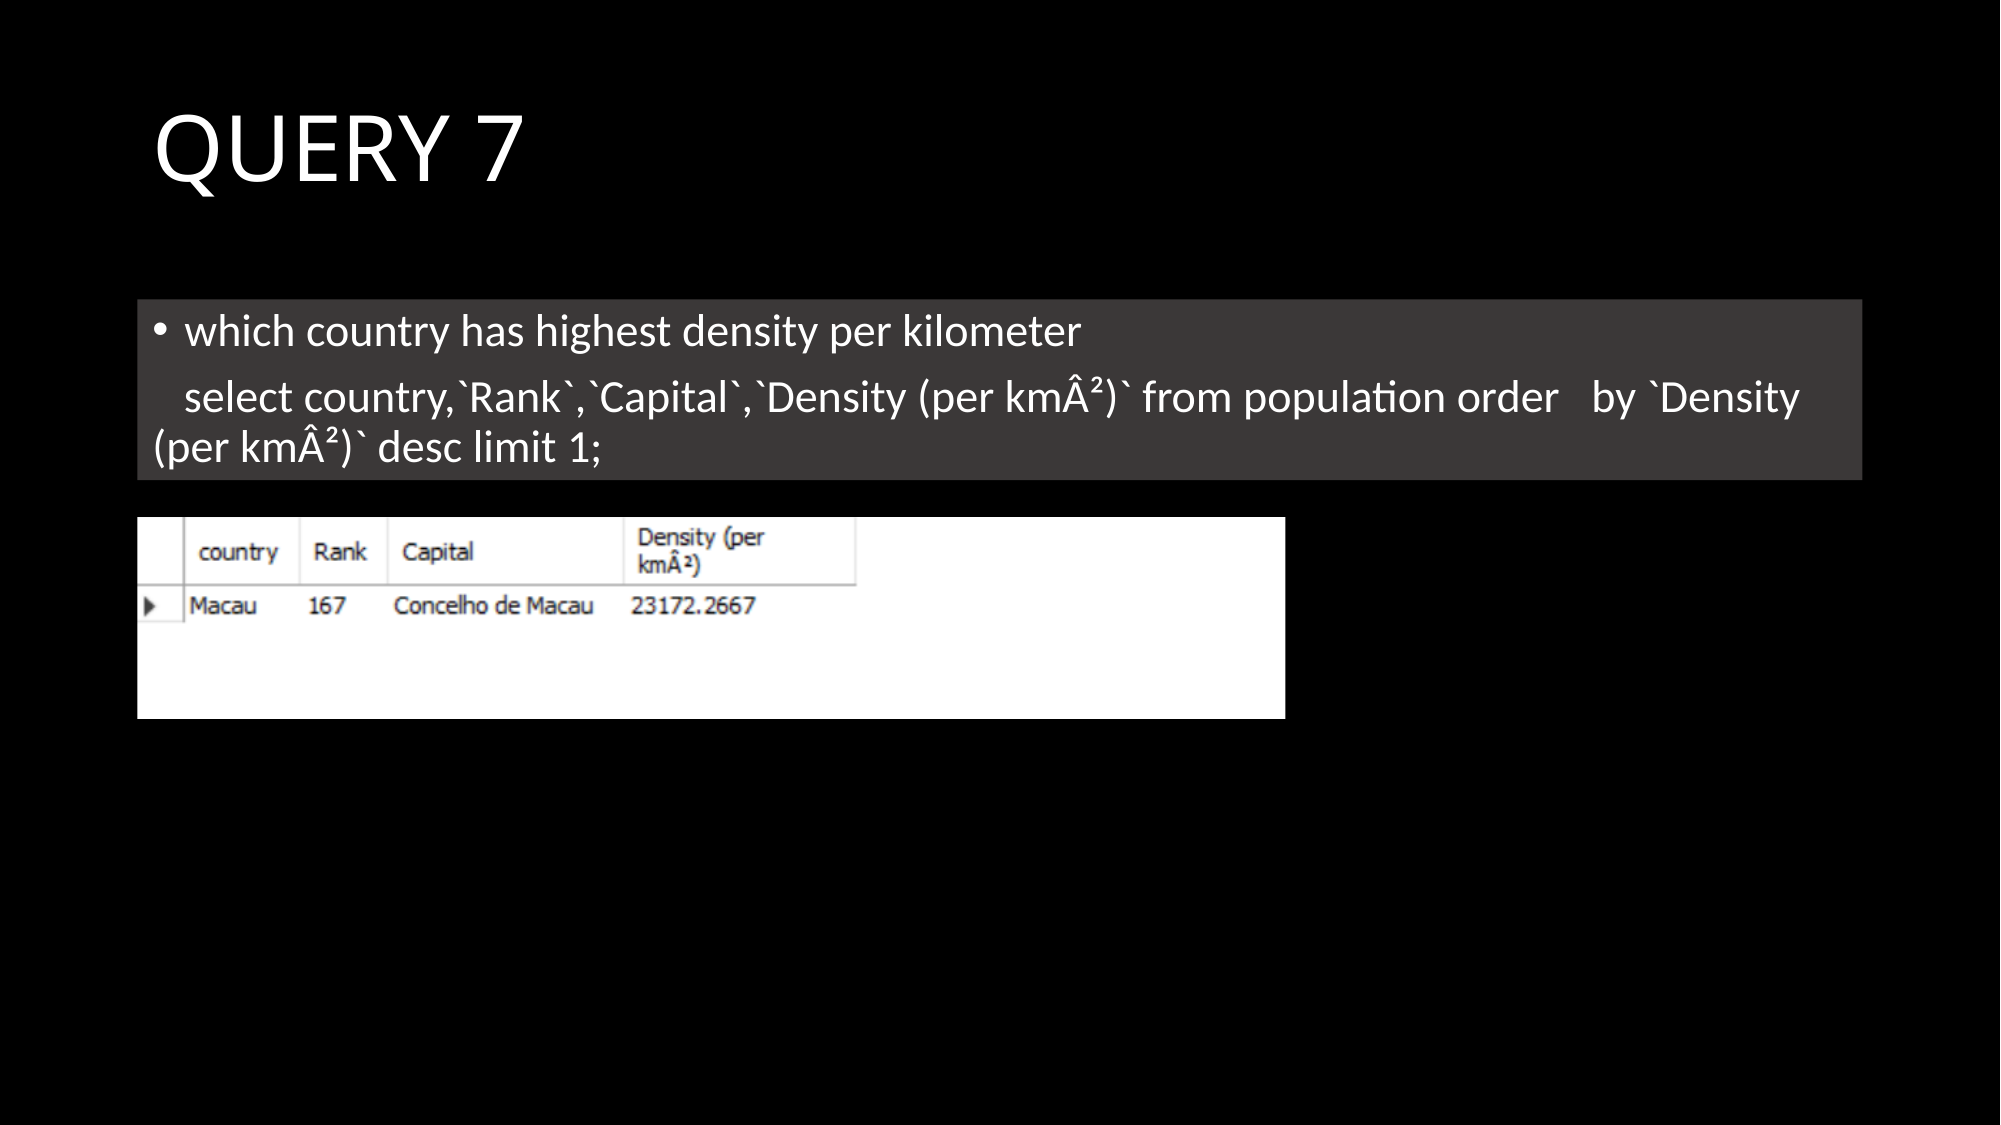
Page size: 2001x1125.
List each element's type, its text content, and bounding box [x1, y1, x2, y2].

picture [137, 517, 1286, 719]
list which country has highest density per kilometer select country,`Rank`,`Capital`,`Density (per kmÂ²)` from population order by `Density (per kmÂ²)` desc limit 1; [137, 299, 1863, 481]
title QUERY 7 [137, 59, 1863, 244]
